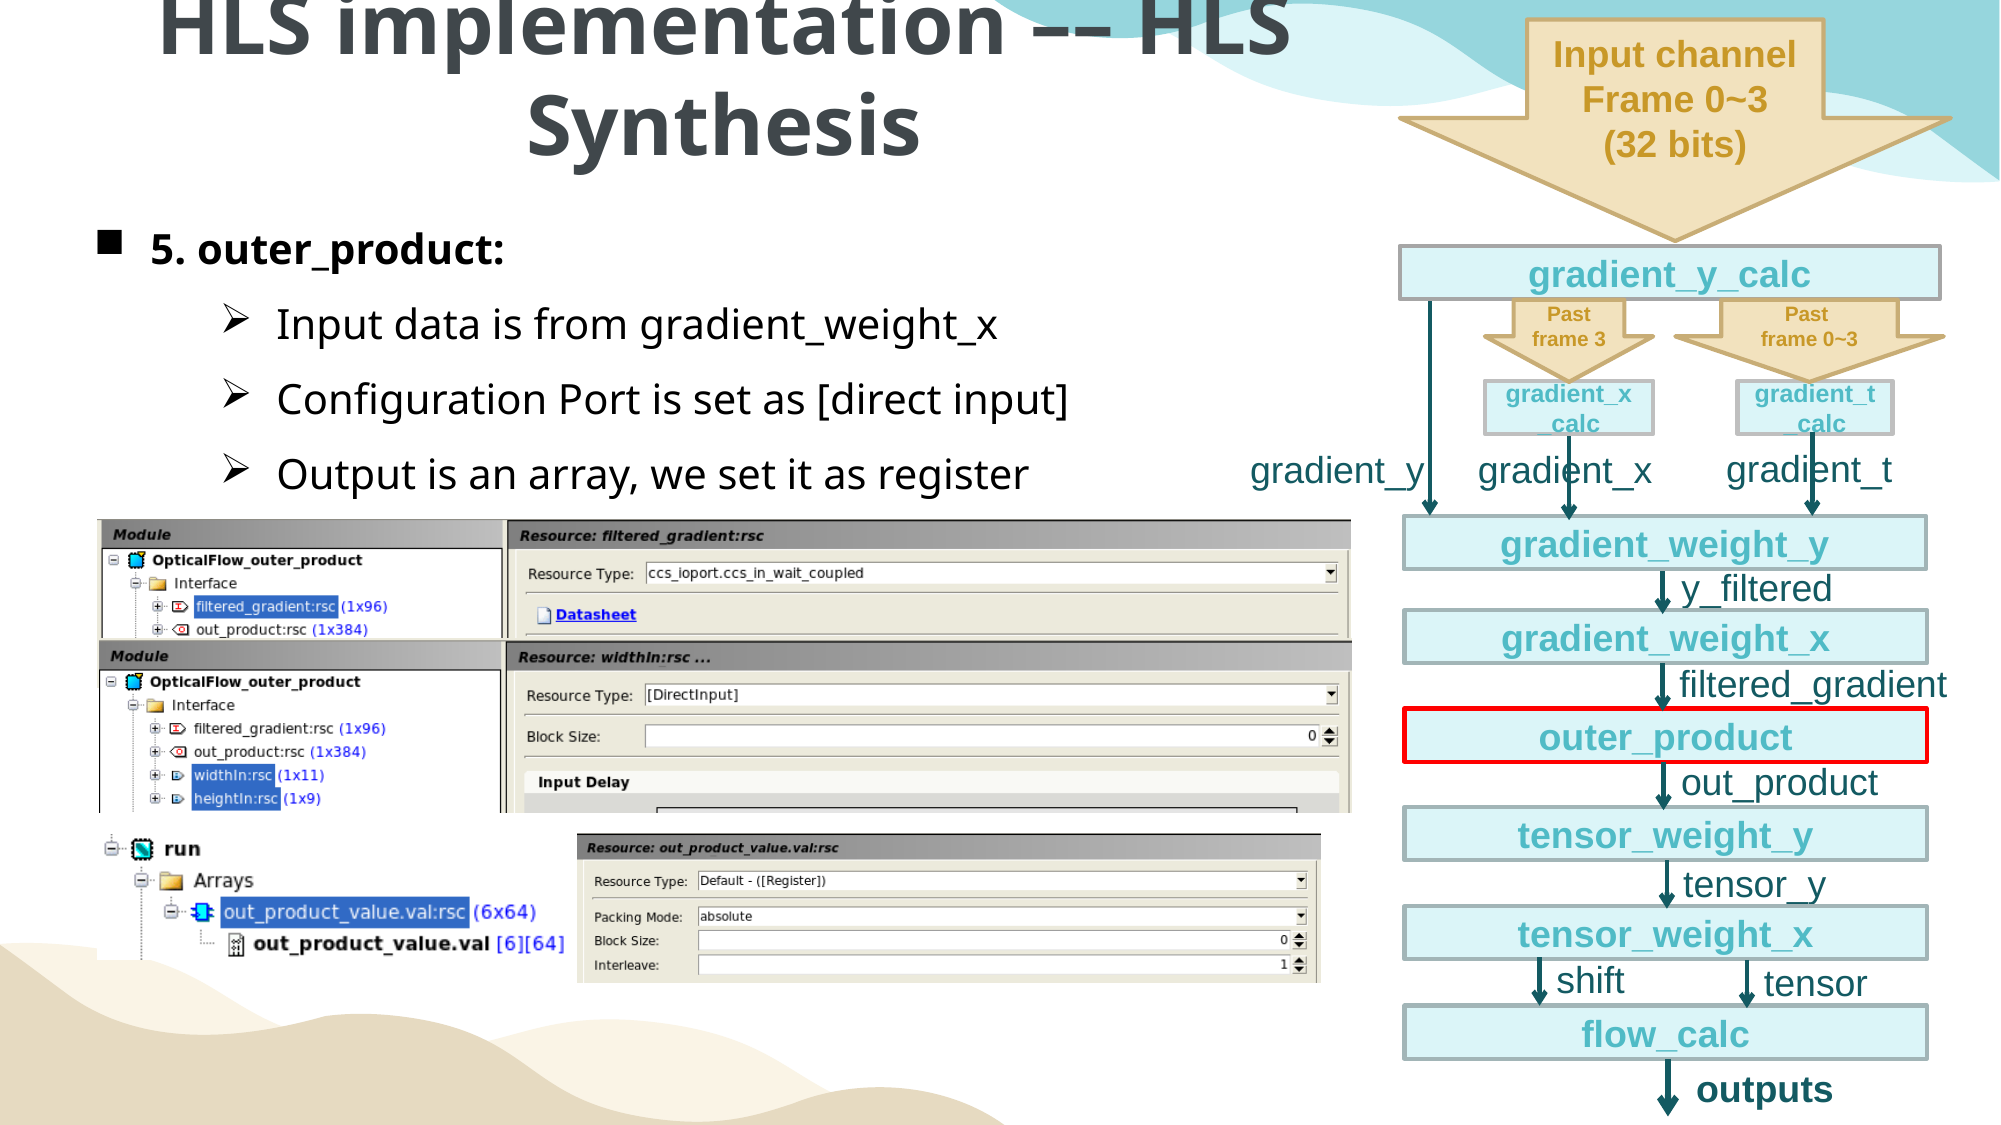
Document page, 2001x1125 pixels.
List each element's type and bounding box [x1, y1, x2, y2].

picture [97, 519, 1352, 813]
text_box [1815, 438, 1908, 498]
text_box [1235, 438, 1428, 499]
text_box [49, 17, 1965, 1118]
picture [97, 833, 1321, 984]
